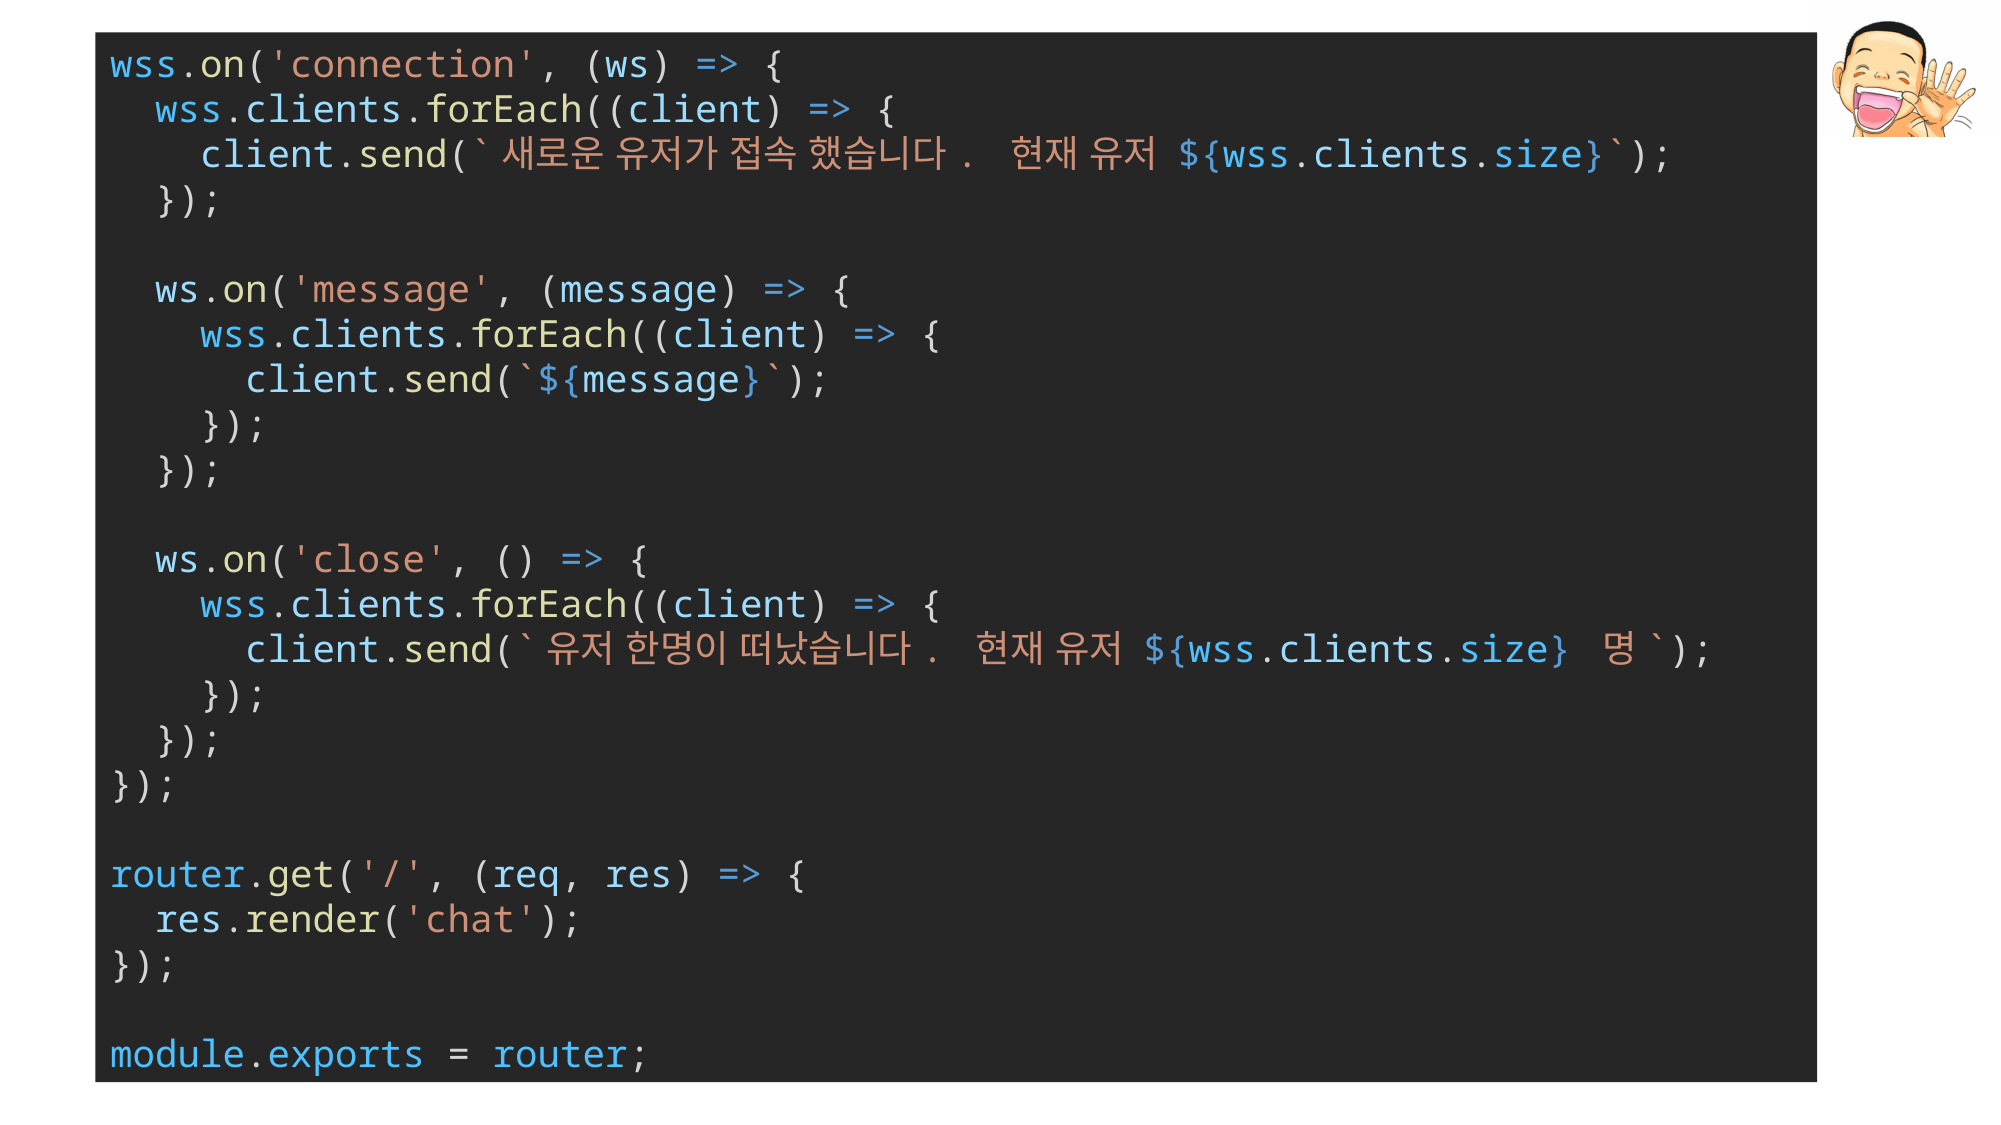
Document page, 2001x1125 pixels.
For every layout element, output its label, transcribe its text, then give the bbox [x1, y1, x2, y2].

text_box wss.on('connection', (ws) => { wss.clients.forEach((client) => { client.send(`새로운 유저가 접속 했습니다. 현재 유저 ${wss.clients.size}`); }); ws.on('message', (message) => { wss.clients.forEach((client) => { client.send(`${message}`); }); }); ws.on('close', () => { wss.clients.forEach((client) => { client.send(`유저 한명이 떠났습니다. 현재 유저 ${wss.clients.size} 명`); }); }); }); router.get('/', (req, res) => { res.render('chat'); }); module.exports = router; [95, 32, 1818, 1083]
picture [1808, 0, 2000, 137]
